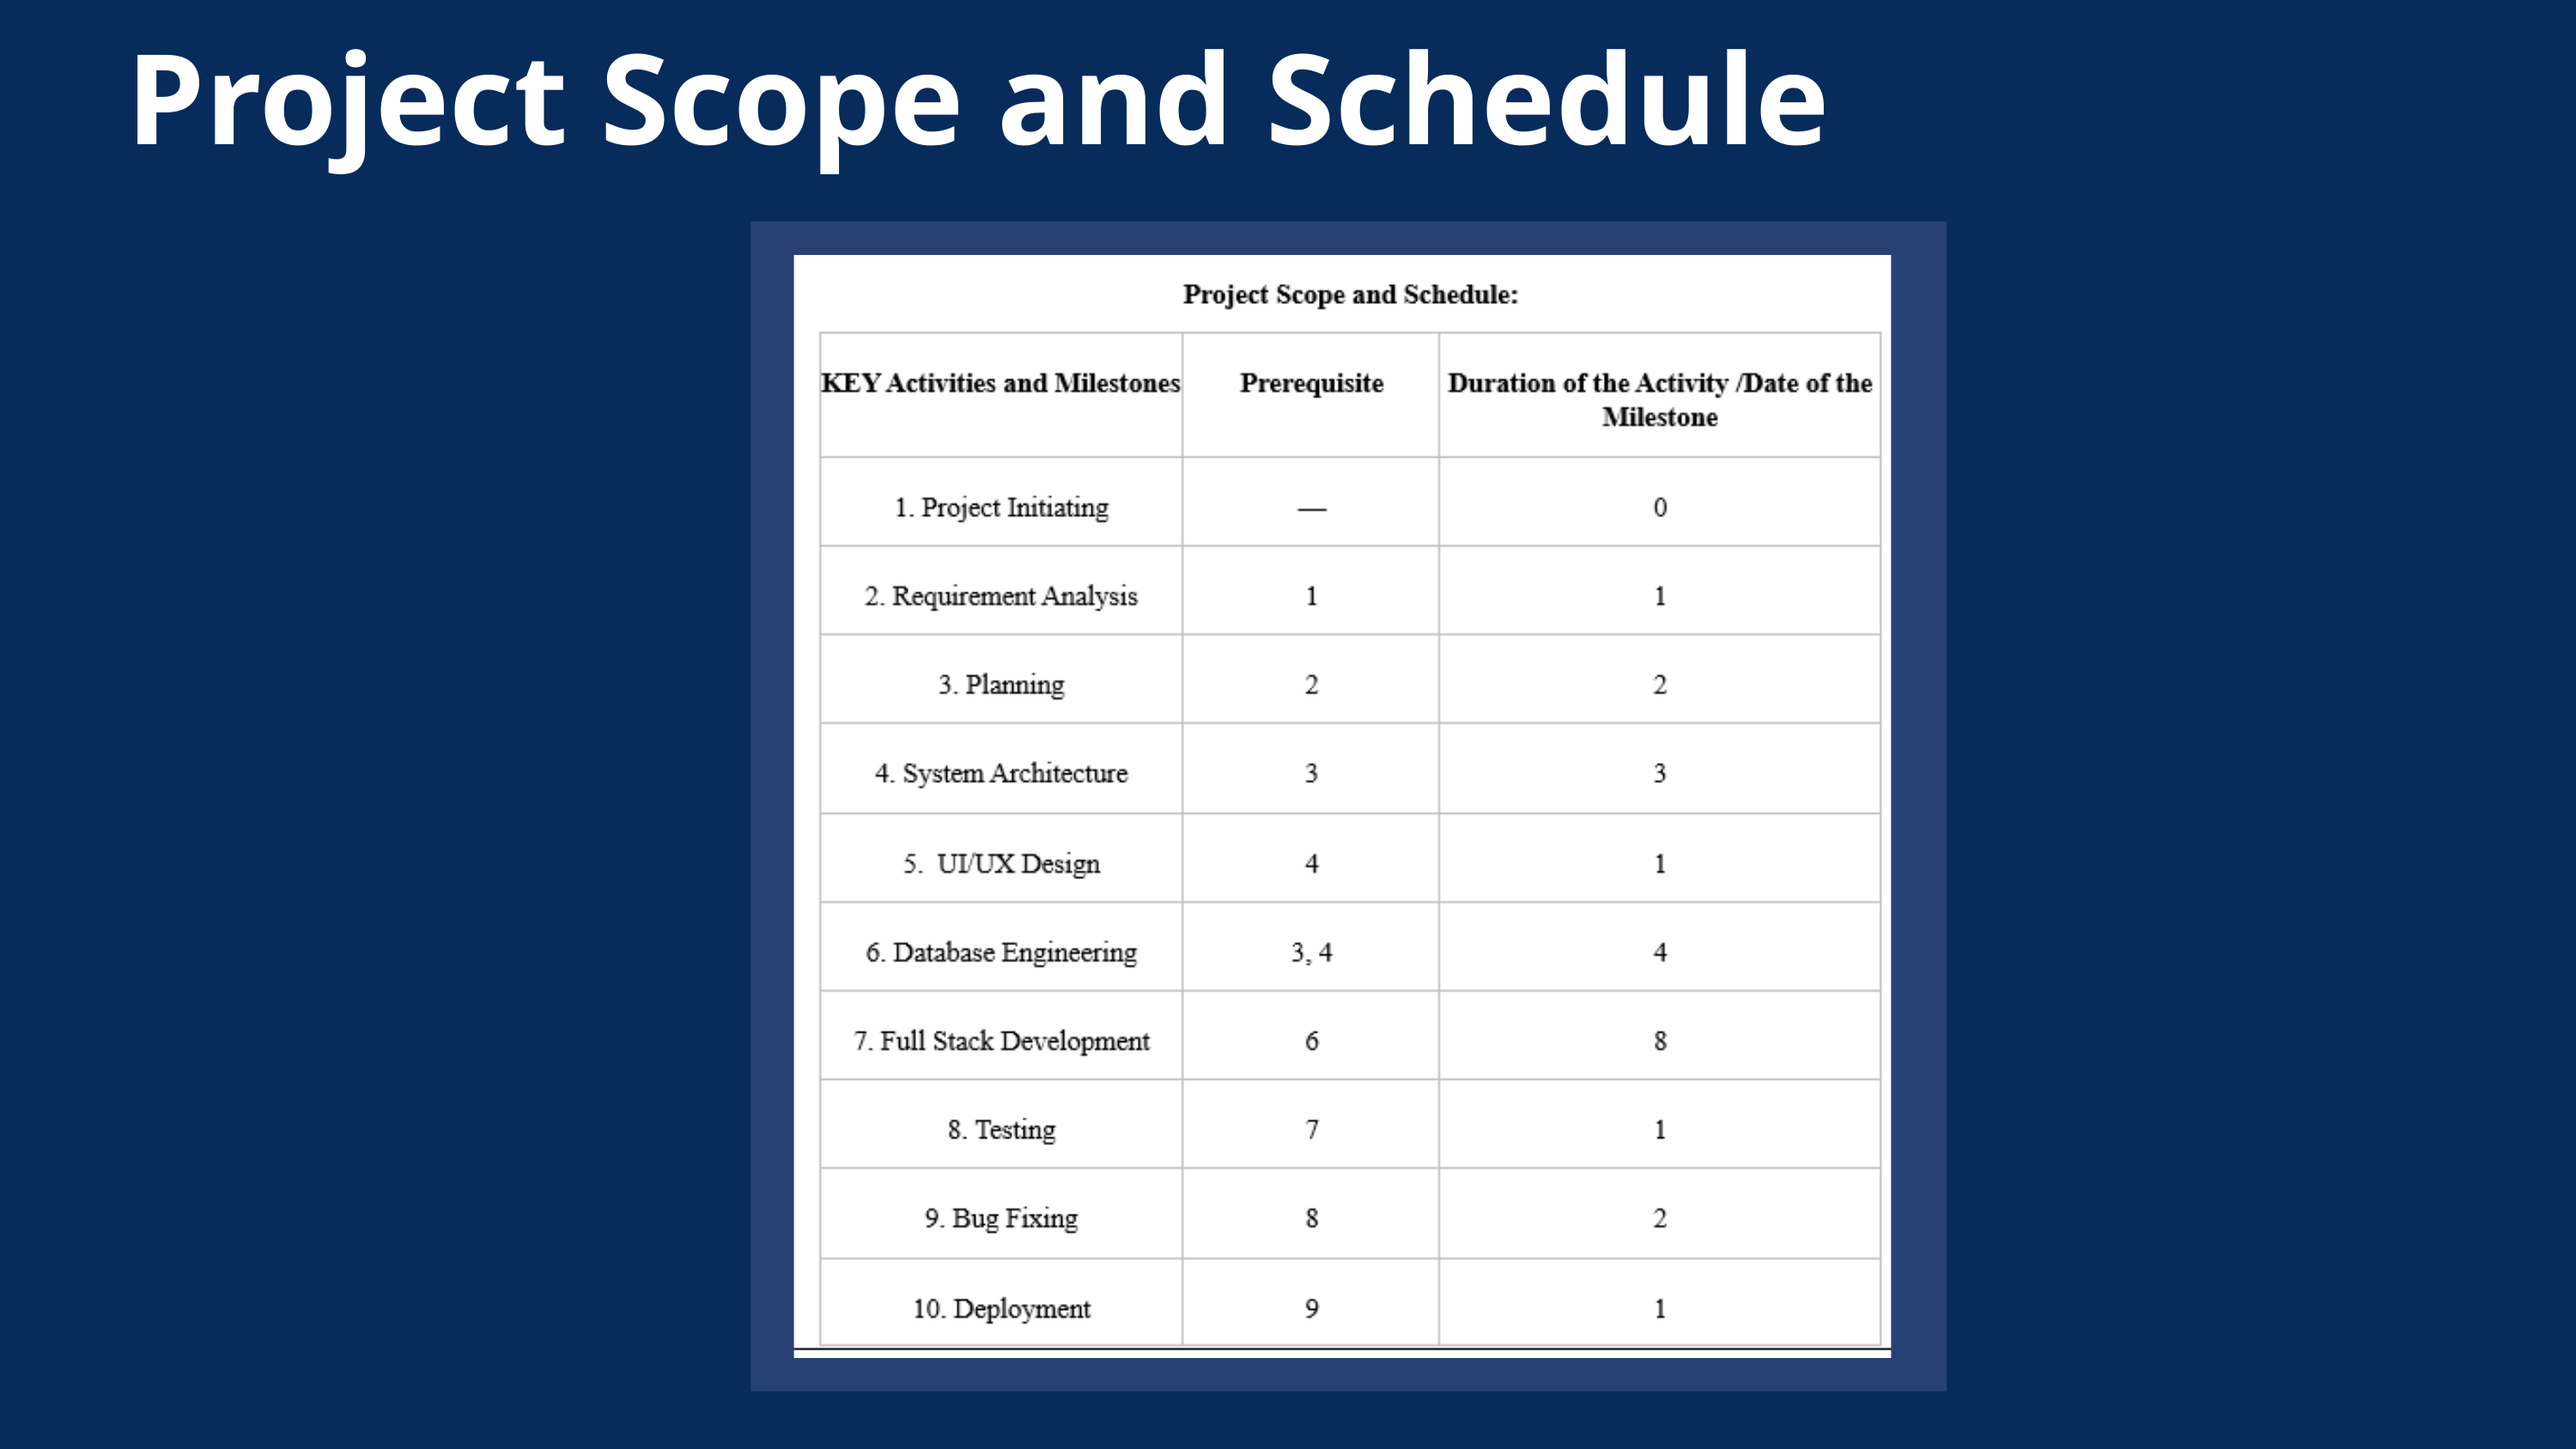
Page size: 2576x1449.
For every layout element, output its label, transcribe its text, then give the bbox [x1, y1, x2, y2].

text_box [793, 255, 1892, 1358]
text_box [750, 221, 1947, 1391]
text_box Project Scope and Schedule [126, 19, 2263, 170]
